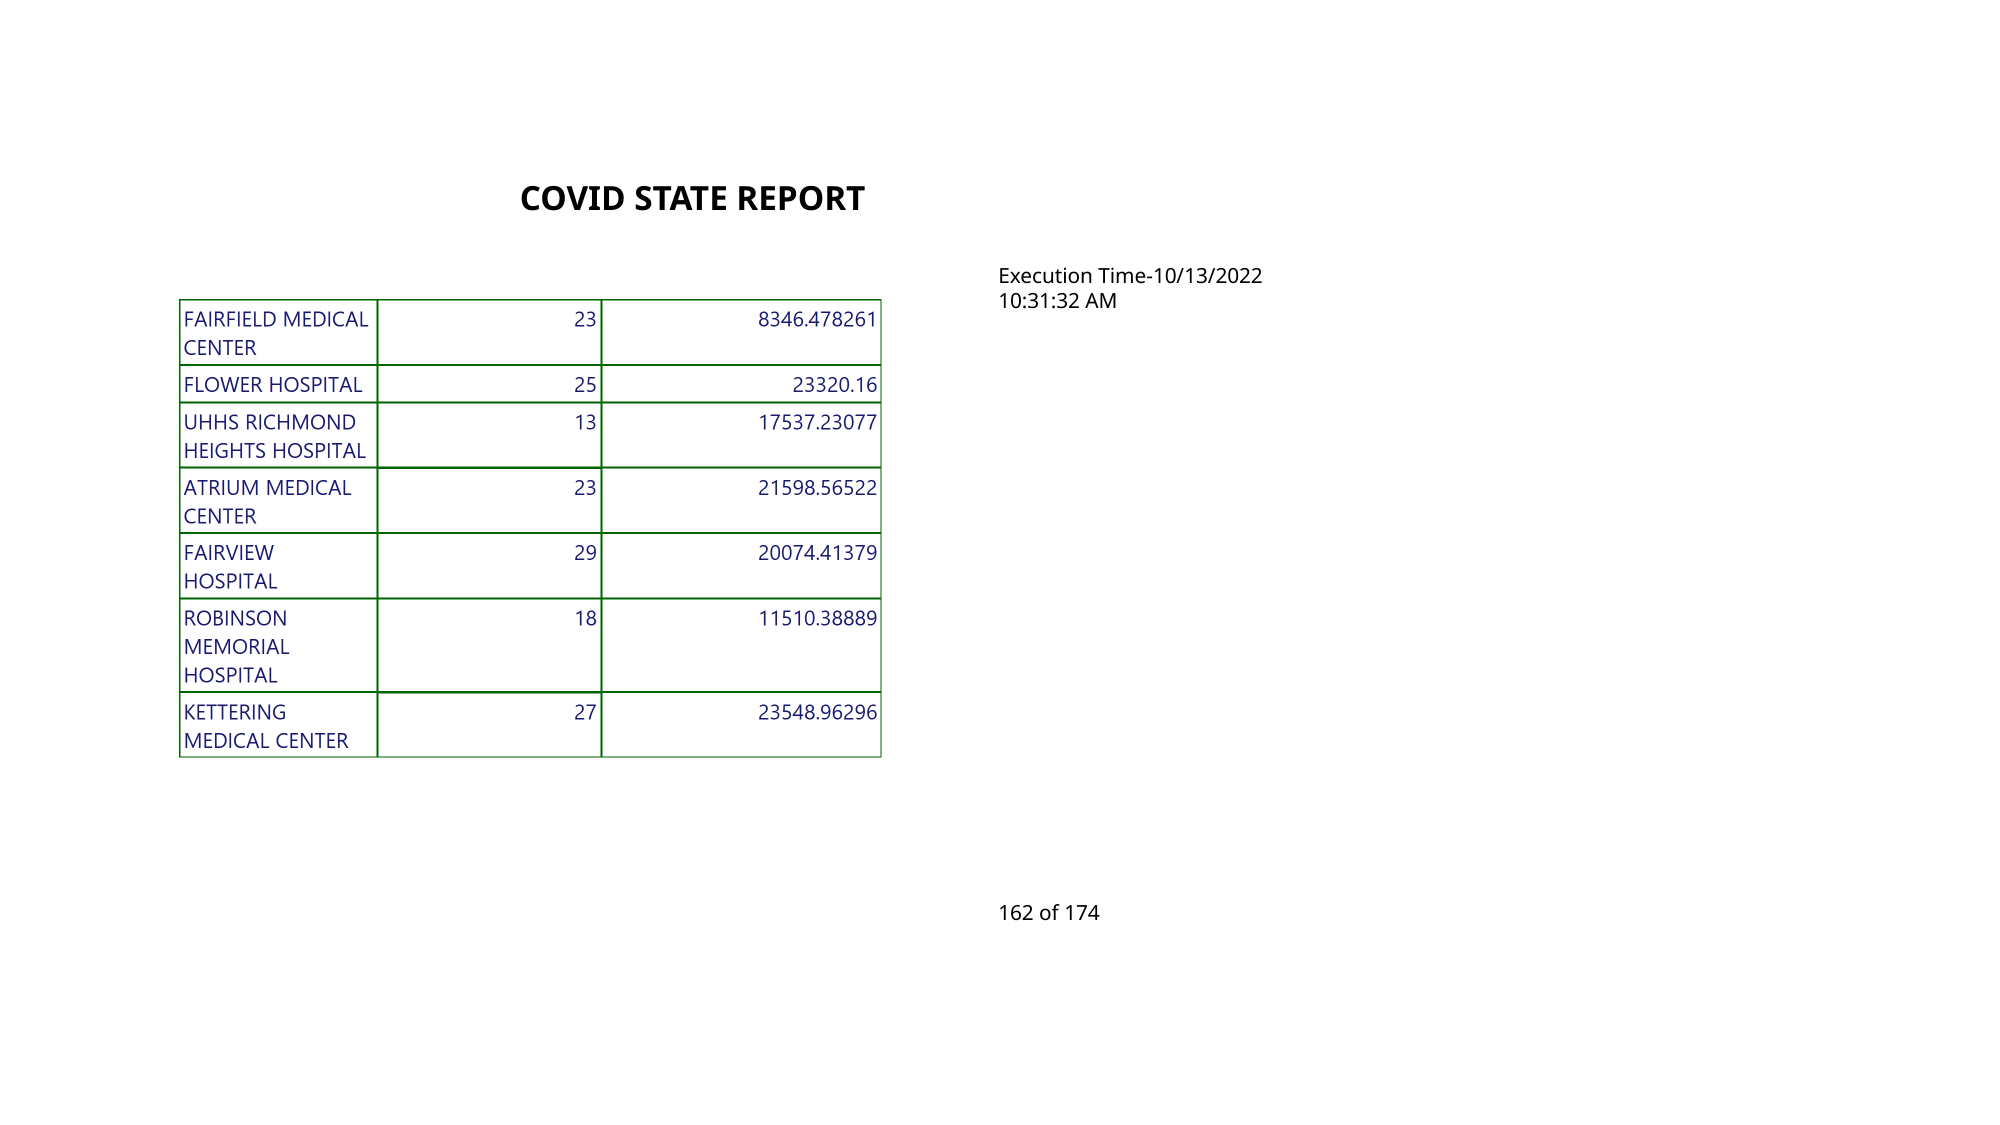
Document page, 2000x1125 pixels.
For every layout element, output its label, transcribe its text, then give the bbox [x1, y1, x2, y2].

picture [179, 299, 882, 759]
text_box COVID STATE REPORT [377, 173, 1009, 241]
text_box 162 of 174 [994, 895, 1420, 975]
text_box Execution Time-10/13/2022 10:31:32 AM [994, 258, 1349, 300]
